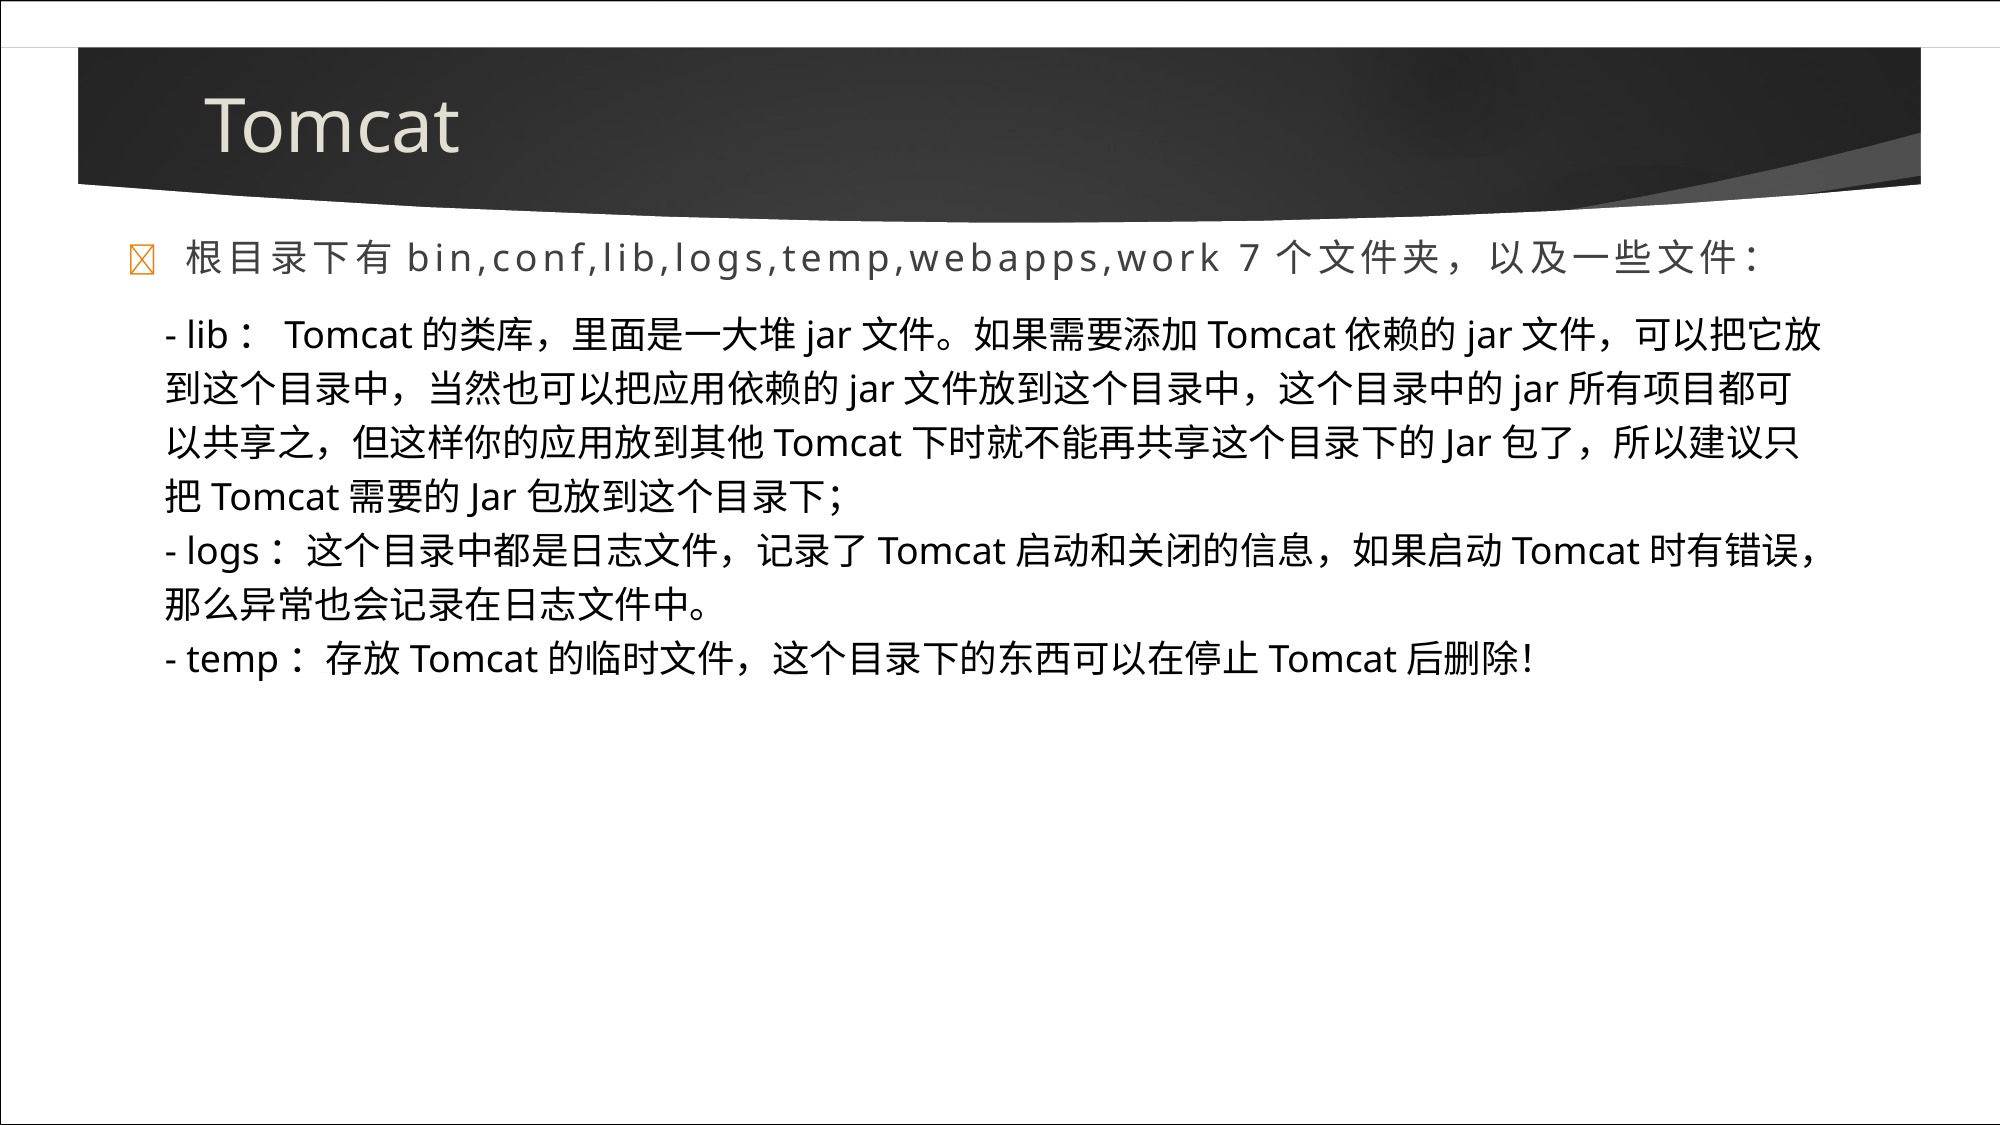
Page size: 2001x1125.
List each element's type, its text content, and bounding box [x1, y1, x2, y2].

text_box [0, 0, 2000, 1125]
text_box Tomcat [202, 75, 994, 168]
text_box - lib：Tomcat的类库，里面是一大堆jar文件。如果需要添加Tomcat依赖的jar文件，可以把它放到这个目录中，当然也可以把应用依赖的jar文件放到这个目录中，这个目录中的jar所有项目都可以共享之，但这样你的应用放到其他Tomcat下时就不能再共享这个目录下的Jar包了，所以建议只把Tomcat需要的Jar包放到这个目录下； - logs：这个目录中都是日志文件，记录了Tomcat启动和关闭的信息，如果启动Tomcat时有错误，那么异常也会记录在日志文件中。 - temp：存放Tomcat的临时文件，这个目录下的东西可以在停止Tomcat后删除！ [150, 294, 1838, 742]
